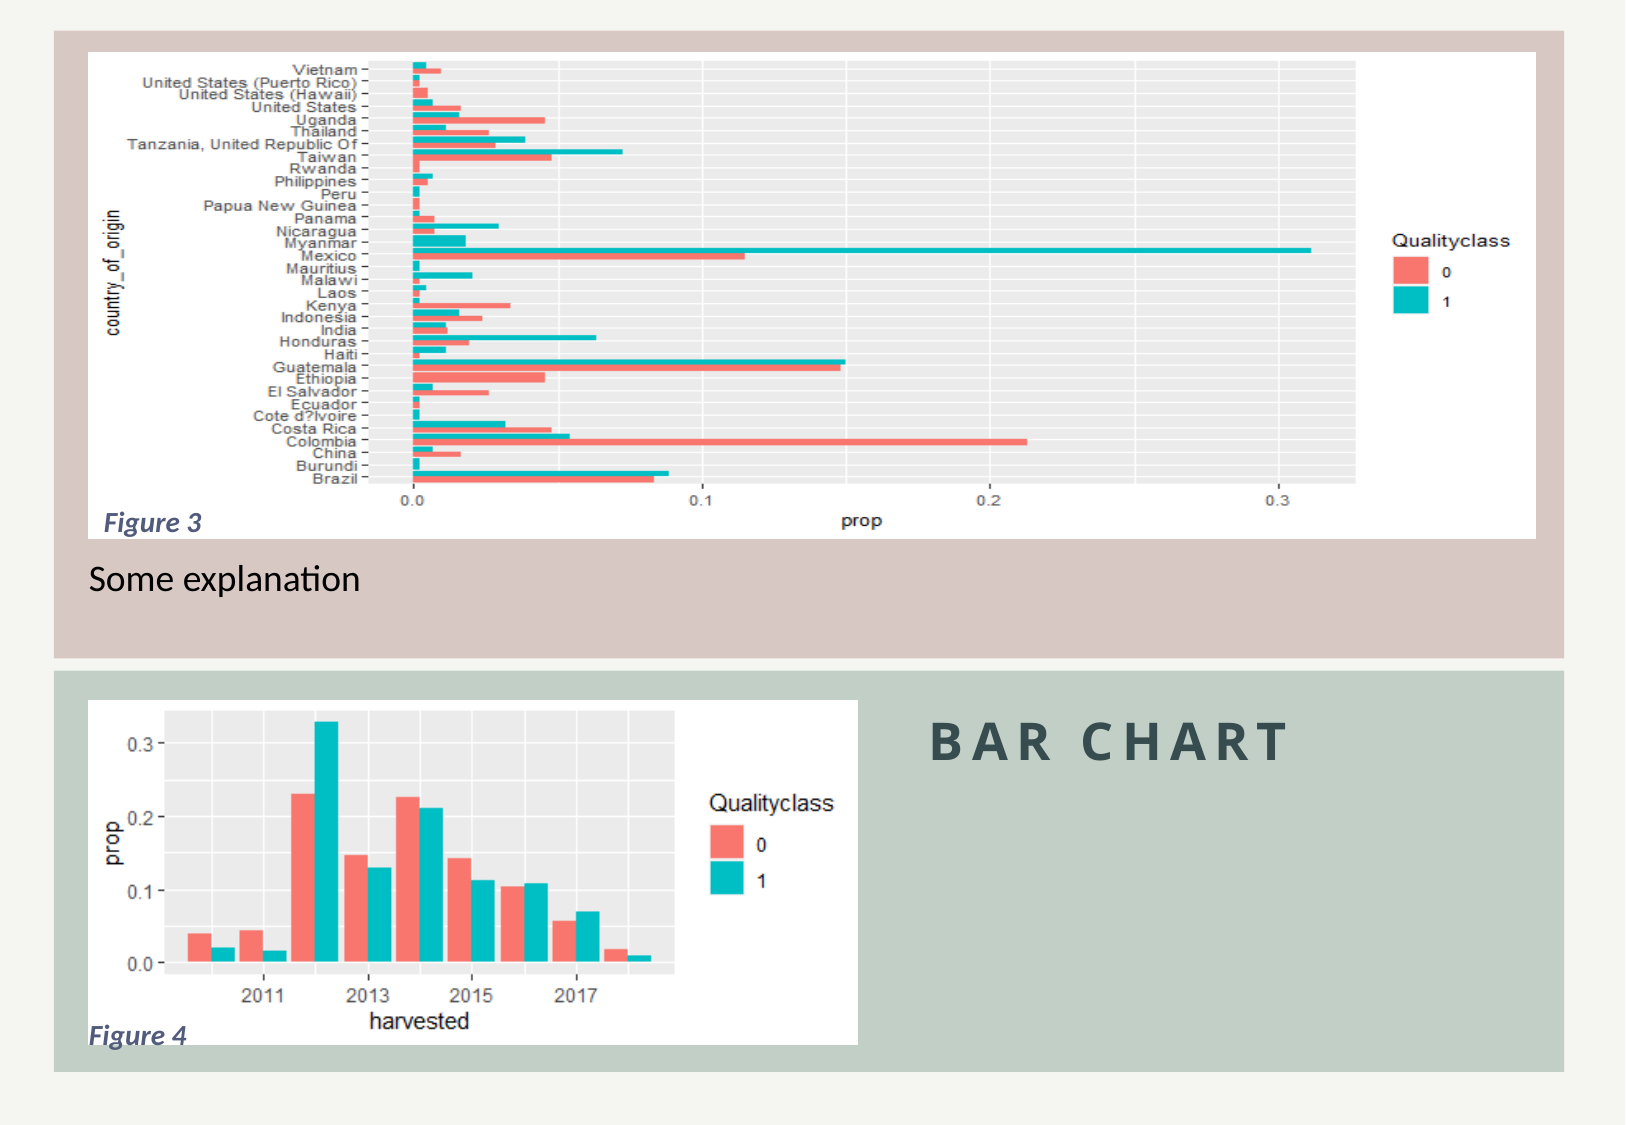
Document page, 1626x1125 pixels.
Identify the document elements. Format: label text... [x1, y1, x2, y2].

picture [88, 700, 858, 1045]
text_box BAR CHART [914, 700, 1388, 778]
text_box [53, 670, 1565, 1073]
text_box Figure 4 [74, 1009, 915, 1059]
picture [88, 52, 1536, 539]
text_box Figure 3 [88, 539, 930, 546]
text_box [53, 30, 1565, 659]
text_box Some explanation [74, 546, 1536, 607]
